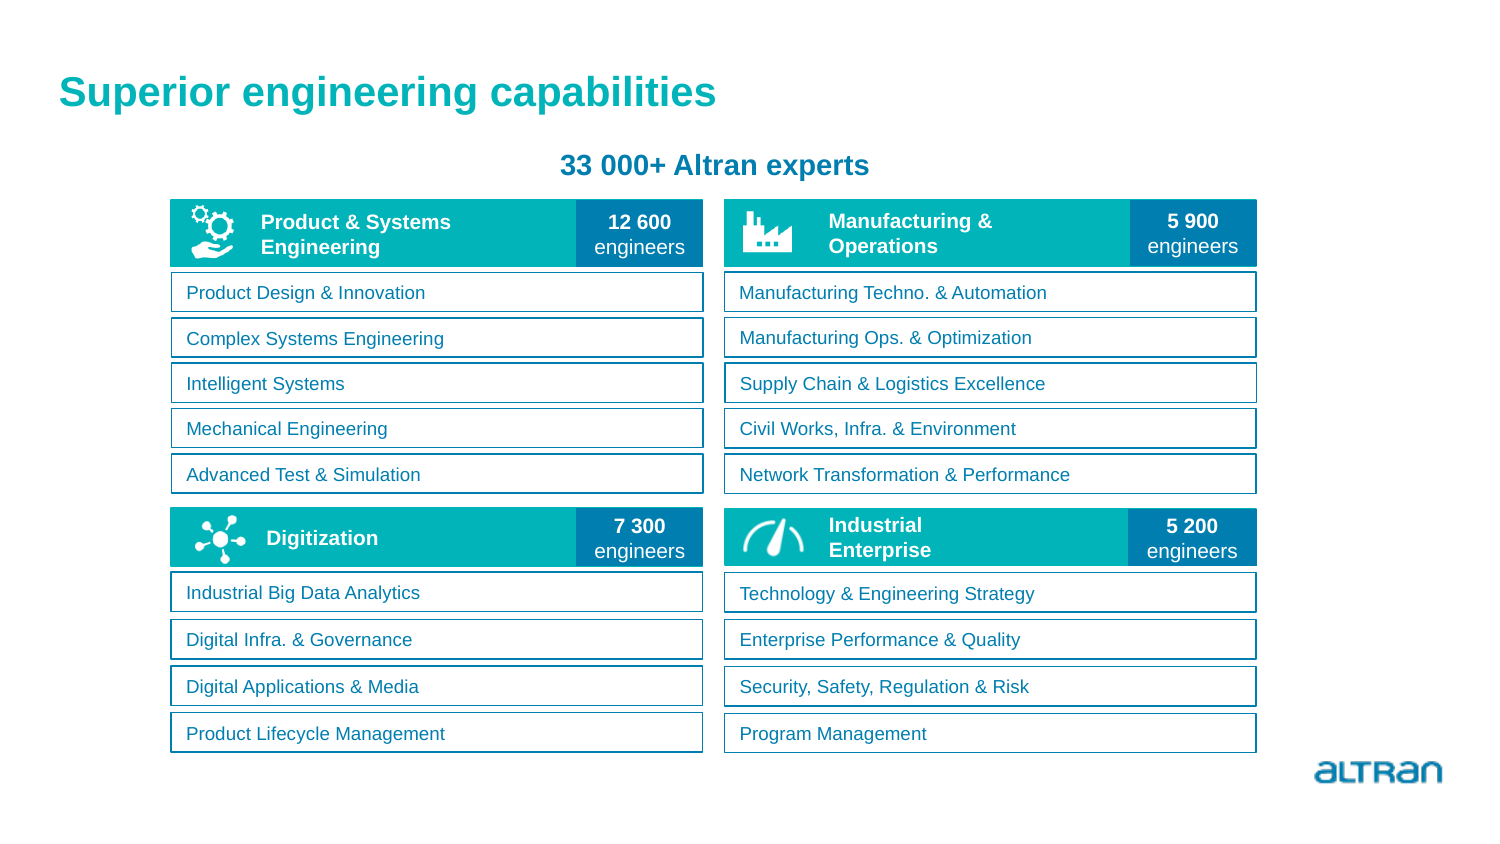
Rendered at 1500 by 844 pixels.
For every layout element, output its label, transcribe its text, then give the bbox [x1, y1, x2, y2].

picture [1310, 757, 1447, 788]
text_box 33 000+ Altran experts [536, 141, 886, 190]
text_box Superior engineering capabilities [58, 70, 1442, 125]
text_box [170, 199, 1257, 754]
